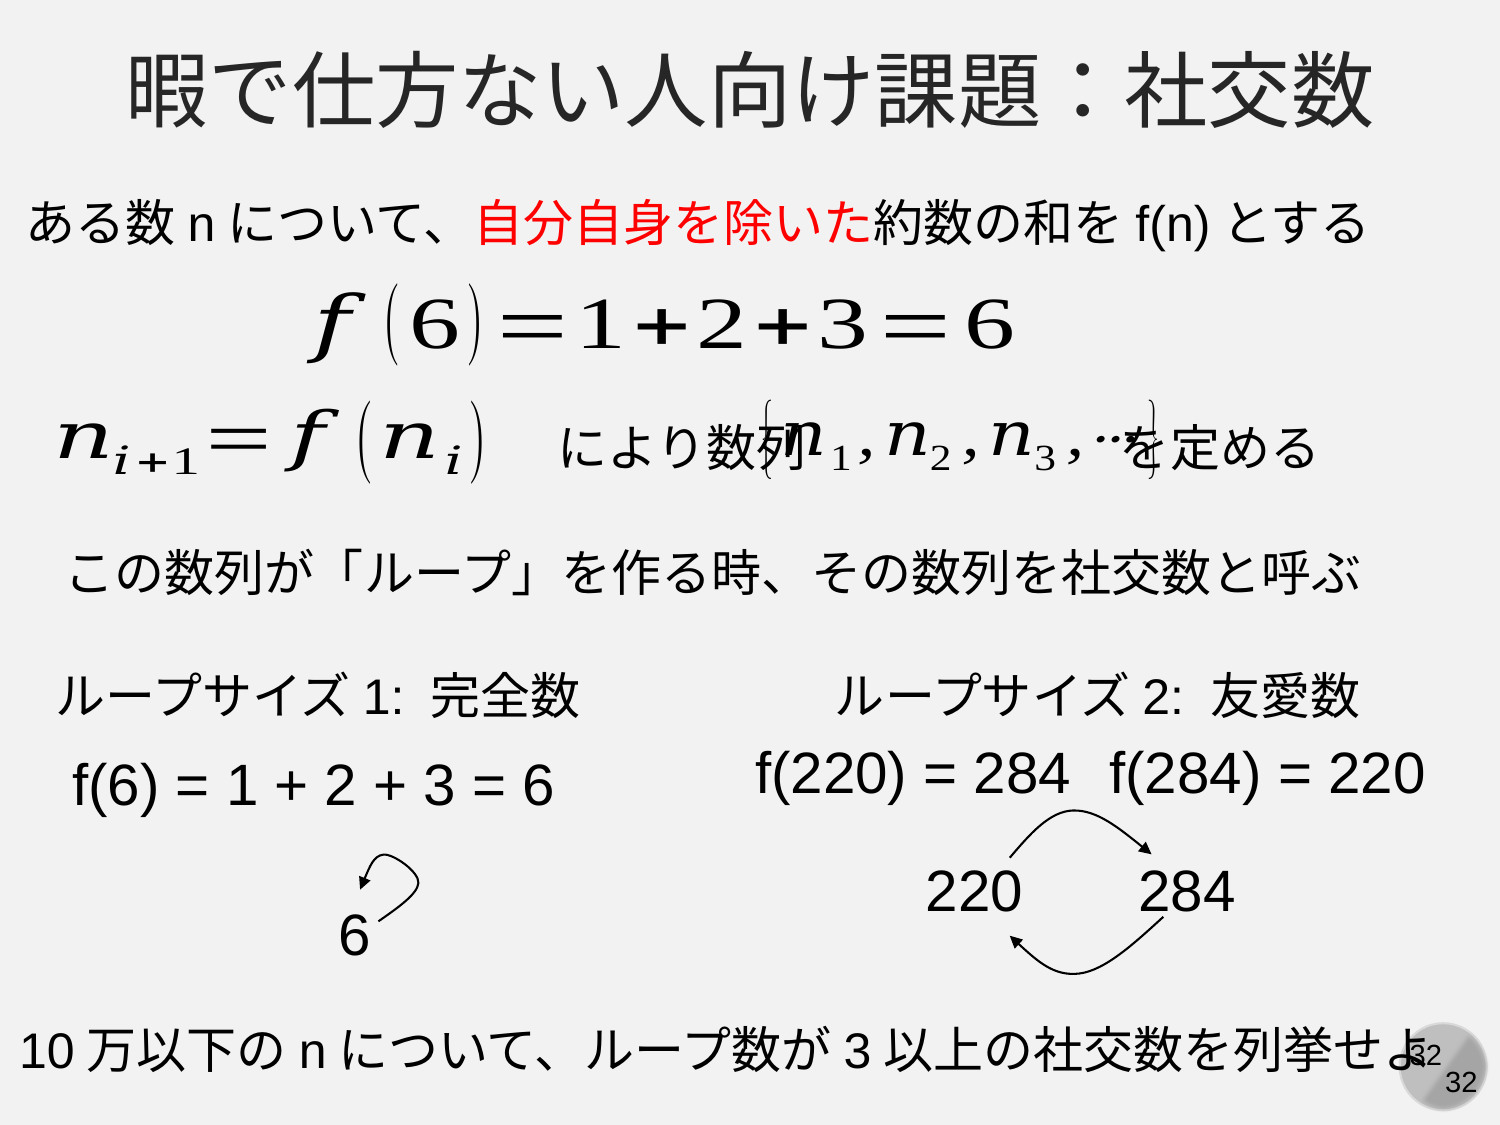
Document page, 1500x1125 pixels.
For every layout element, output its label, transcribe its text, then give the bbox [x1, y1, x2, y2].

text_box [359, 853, 420, 918]
text_box 284 [1123, 846, 1251, 931]
text_box 10万以下のnについて、ループ数が3以上の社交数を列挙せよ [4, 1011, 1448, 1087]
text_box 220 [911, 846, 1039, 931]
text_box ループサイズ2: 友愛数 [820, 656, 1375, 732]
list 暇で仕方ない人向け課題：社交数 [0, 31, 1500, 155]
text_box ある数nについて、自分自身を除いた約数の和をf(n)とする [10, 184, 1386, 260]
text_box 6 [323, 890, 386, 975]
text_box [1009, 916, 1165, 975]
text_box f(220) = 284 [740, 727, 1087, 813]
text_box ループサイズ1: 完全数 [40, 656, 596, 732]
text_box により数列 を定める [542, 408, 1337, 484]
text_box f(284) = 220 [1094, 727, 1441, 813]
text_box この数列が「ループ」を作る時、その数列を社交数と呼ぶ [49, 533, 1377, 609]
text_box f(6) = 1 + 2 + 3 = 6 [57, 739, 571, 825]
text_box [1008, 809, 1152, 859]
